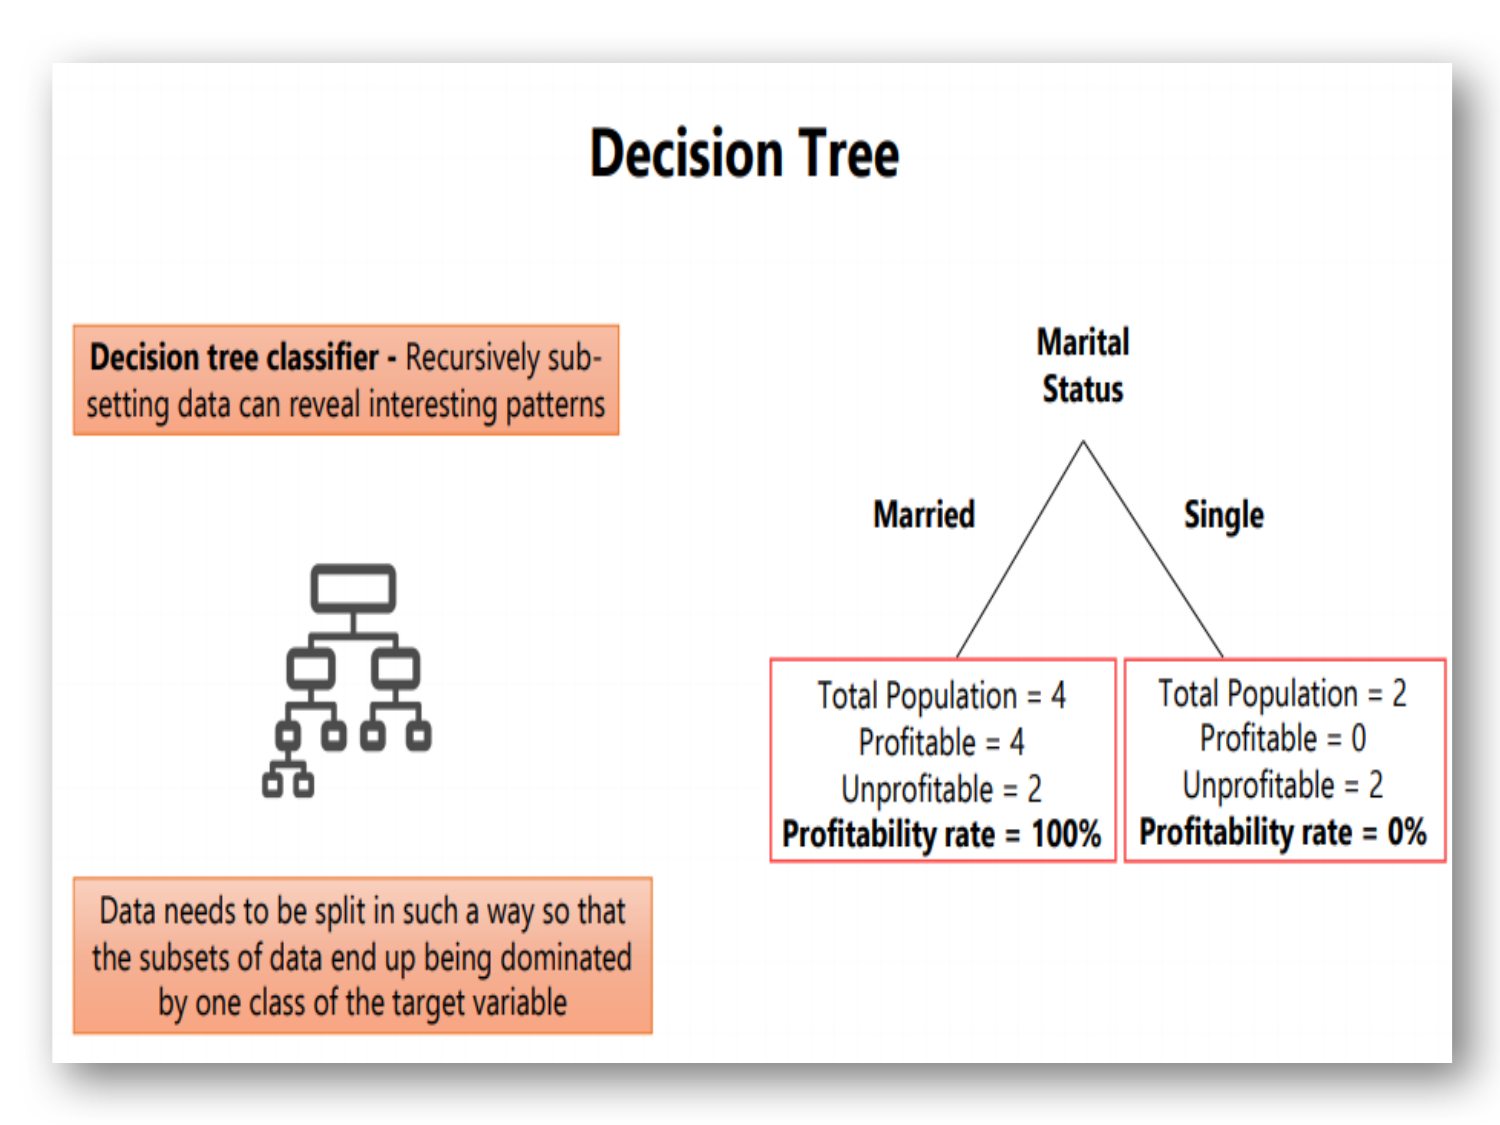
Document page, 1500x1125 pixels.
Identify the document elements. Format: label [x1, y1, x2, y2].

picture [51, 63, 1453, 1063]
